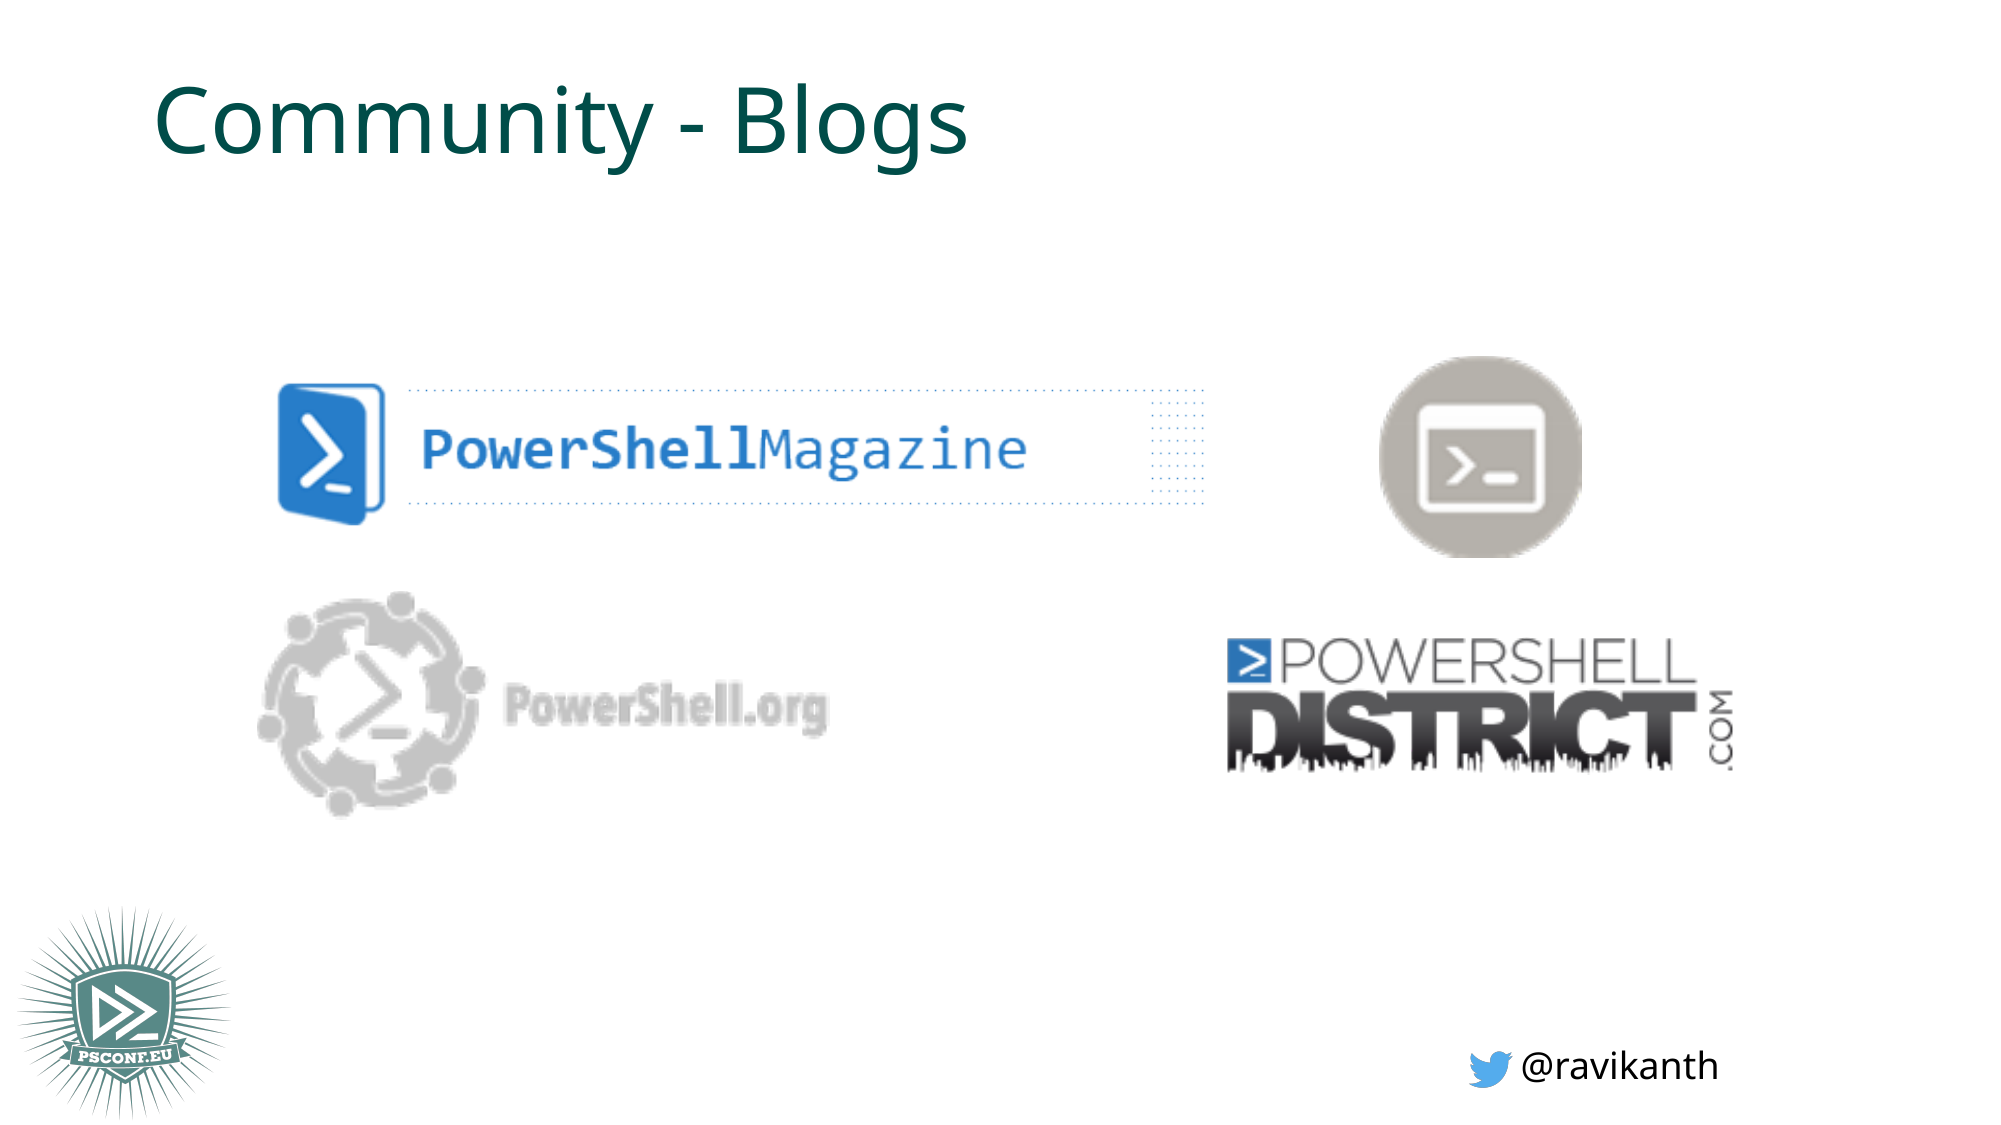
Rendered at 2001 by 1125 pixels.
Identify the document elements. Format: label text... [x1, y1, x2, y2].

picture [1458, 1037, 1523, 1103]
picture [1379, 356, 1582, 558]
title Community - Blogs [137, 59, 1863, 188]
picture [257, 367, 1223, 545]
footer @ravikanth [1505, 1037, 1863, 1098]
picture [1222, 637, 1739, 775]
picture [257, 591, 830, 821]
